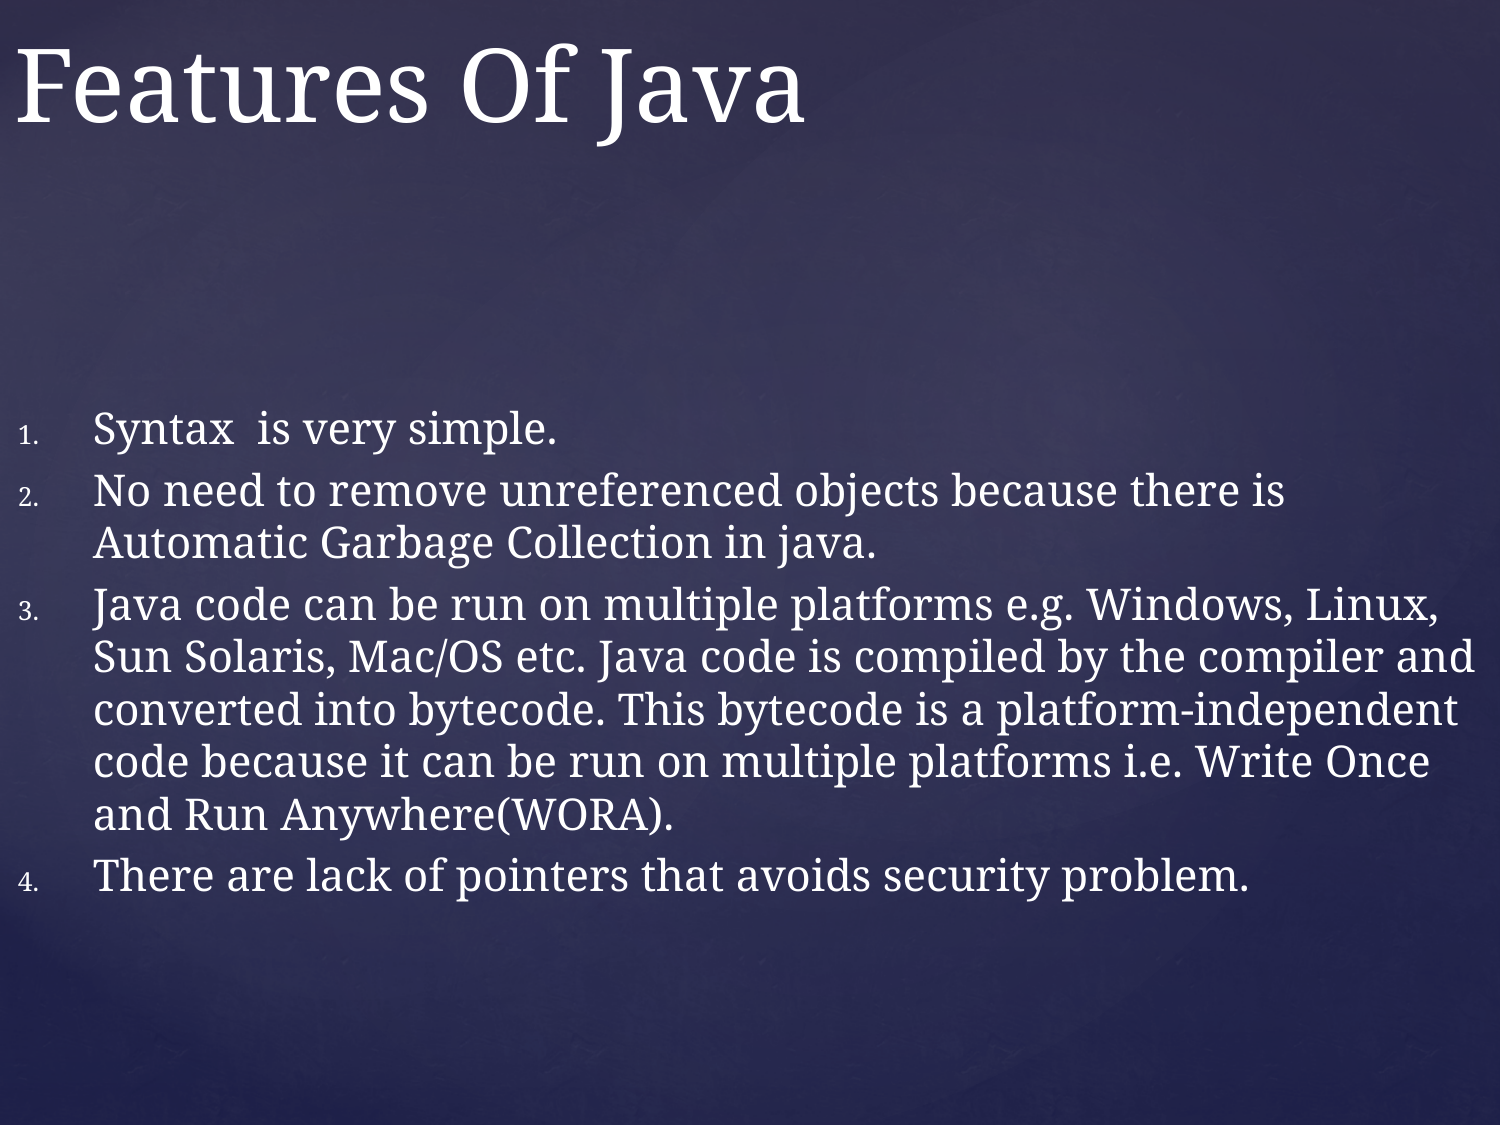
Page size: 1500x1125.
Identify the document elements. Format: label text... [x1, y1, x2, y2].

title Features Of Java [0, 0, 1238, 150]
list Syntax is very simple. No need to remove unreferenced objects because there is Automatic Garbage Collection in java. Java code can be run on multiple platforms e.g. Windows, Linux, Sun Solaris, Mac/OS etc. Java code is compiled by the compiler and converted into bytecode. This bytecode is a platform-independent code because it can be run on multiple platforms i.e. Write Once and Run Anywhere(WORA). There are lack of pointers that avoids security problem. [0, 237, 1500, 1125]
